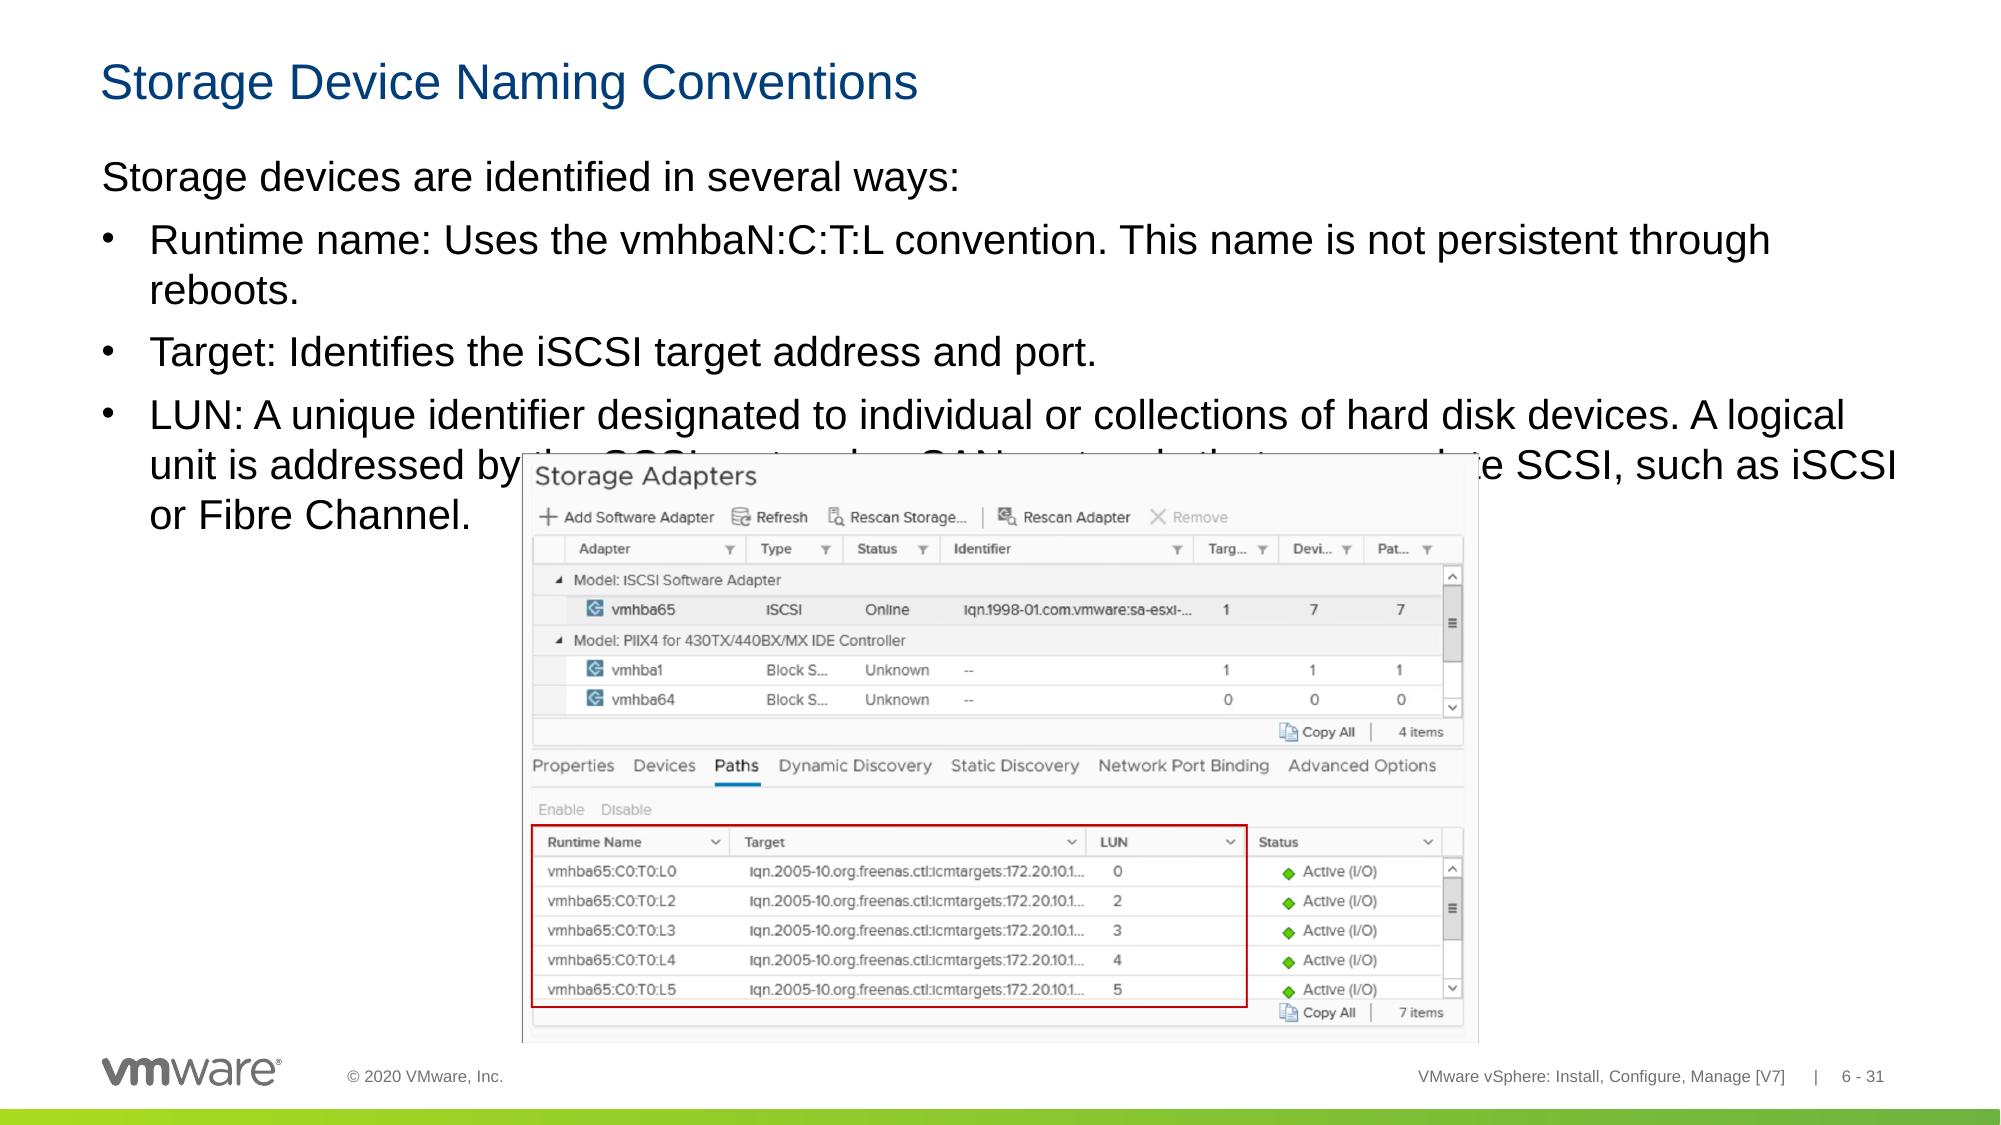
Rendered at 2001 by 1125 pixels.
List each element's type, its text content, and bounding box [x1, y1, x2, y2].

list Storage devices are identified in several ways: Runtime name: Uses the vmhbaN:C:T:L convention. This name is not persistent through reboots. Target: Identifies the iSCSI target address and port. LUN: A unique identifier designated to individual or collections of hard disk devices. A logical unit is addressed by the SCSI protocol or SAN protocols that encapsulate SCSI, such as iSCSI or Fibre Channel. [101, 149, 1902, 434]
footer VMware vSphere: Install, Configure, Manage [V7] | 6 - 31 [545, 1060, 1900, 1110]
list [521, 451, 1479, 1043]
title Storage Device Naming Conventions [99, 54, 1900, 113]
